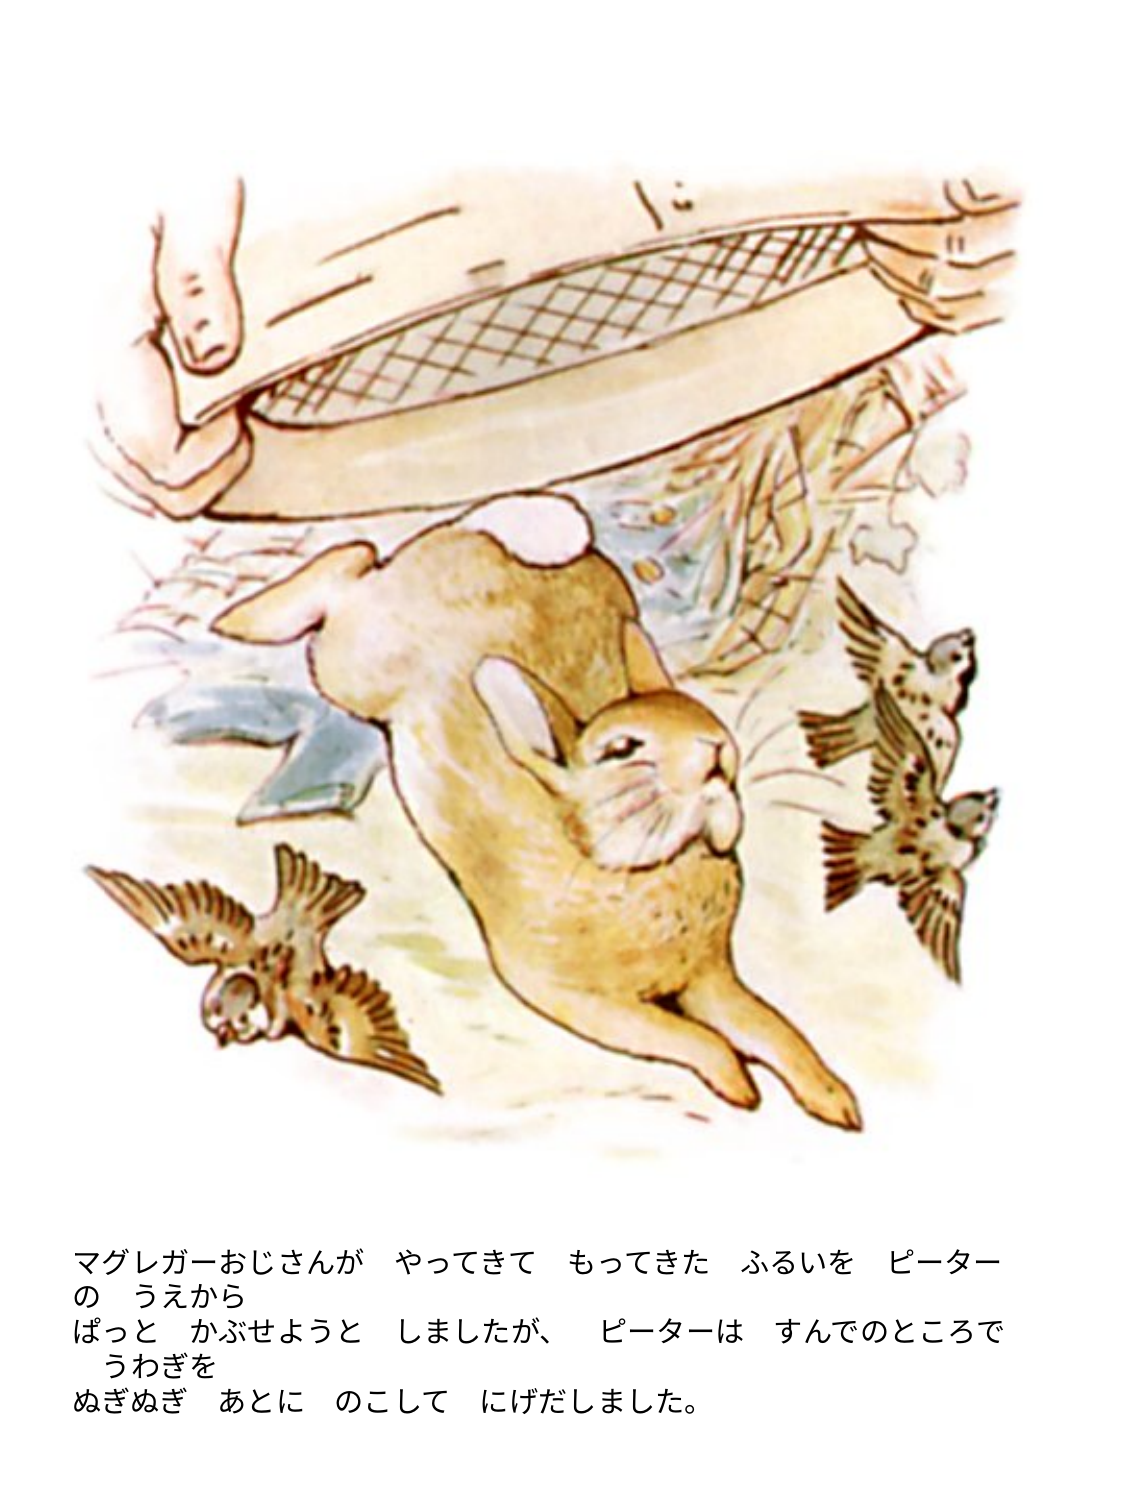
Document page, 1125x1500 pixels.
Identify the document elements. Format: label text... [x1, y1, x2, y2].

text_box マグレガーおじさんが やってきて もってきた ふるいを ピーターの うえから ぱっと かぶせようと しましたが、 ピーターは すんでのところで うわぎを ぬぎぬぎ あとに のこして にげだしました。 [57, 1236, 1043, 1427]
picture [55, 150, 1043, 1178]
